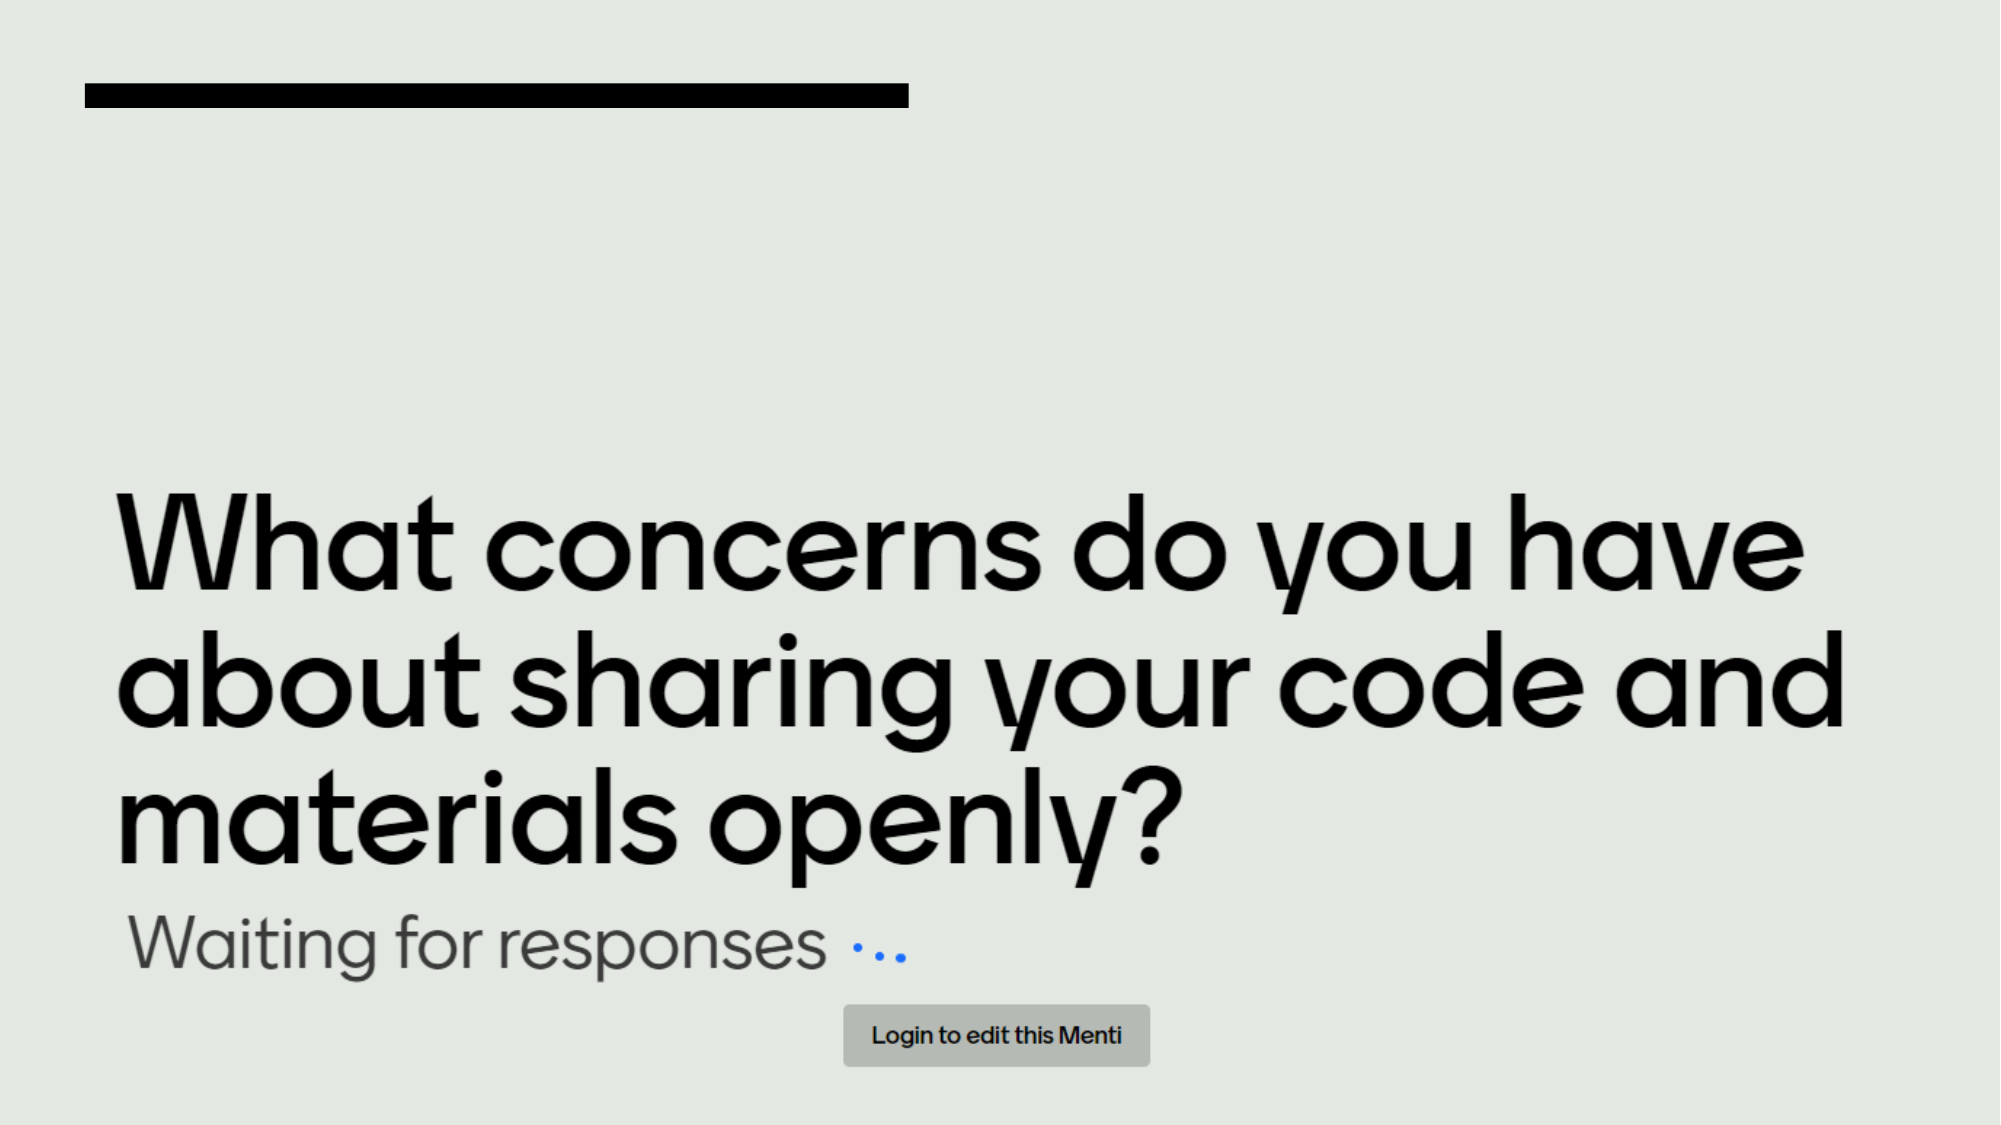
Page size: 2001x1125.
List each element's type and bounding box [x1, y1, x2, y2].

picture [77, 159, 1917, 1105]
